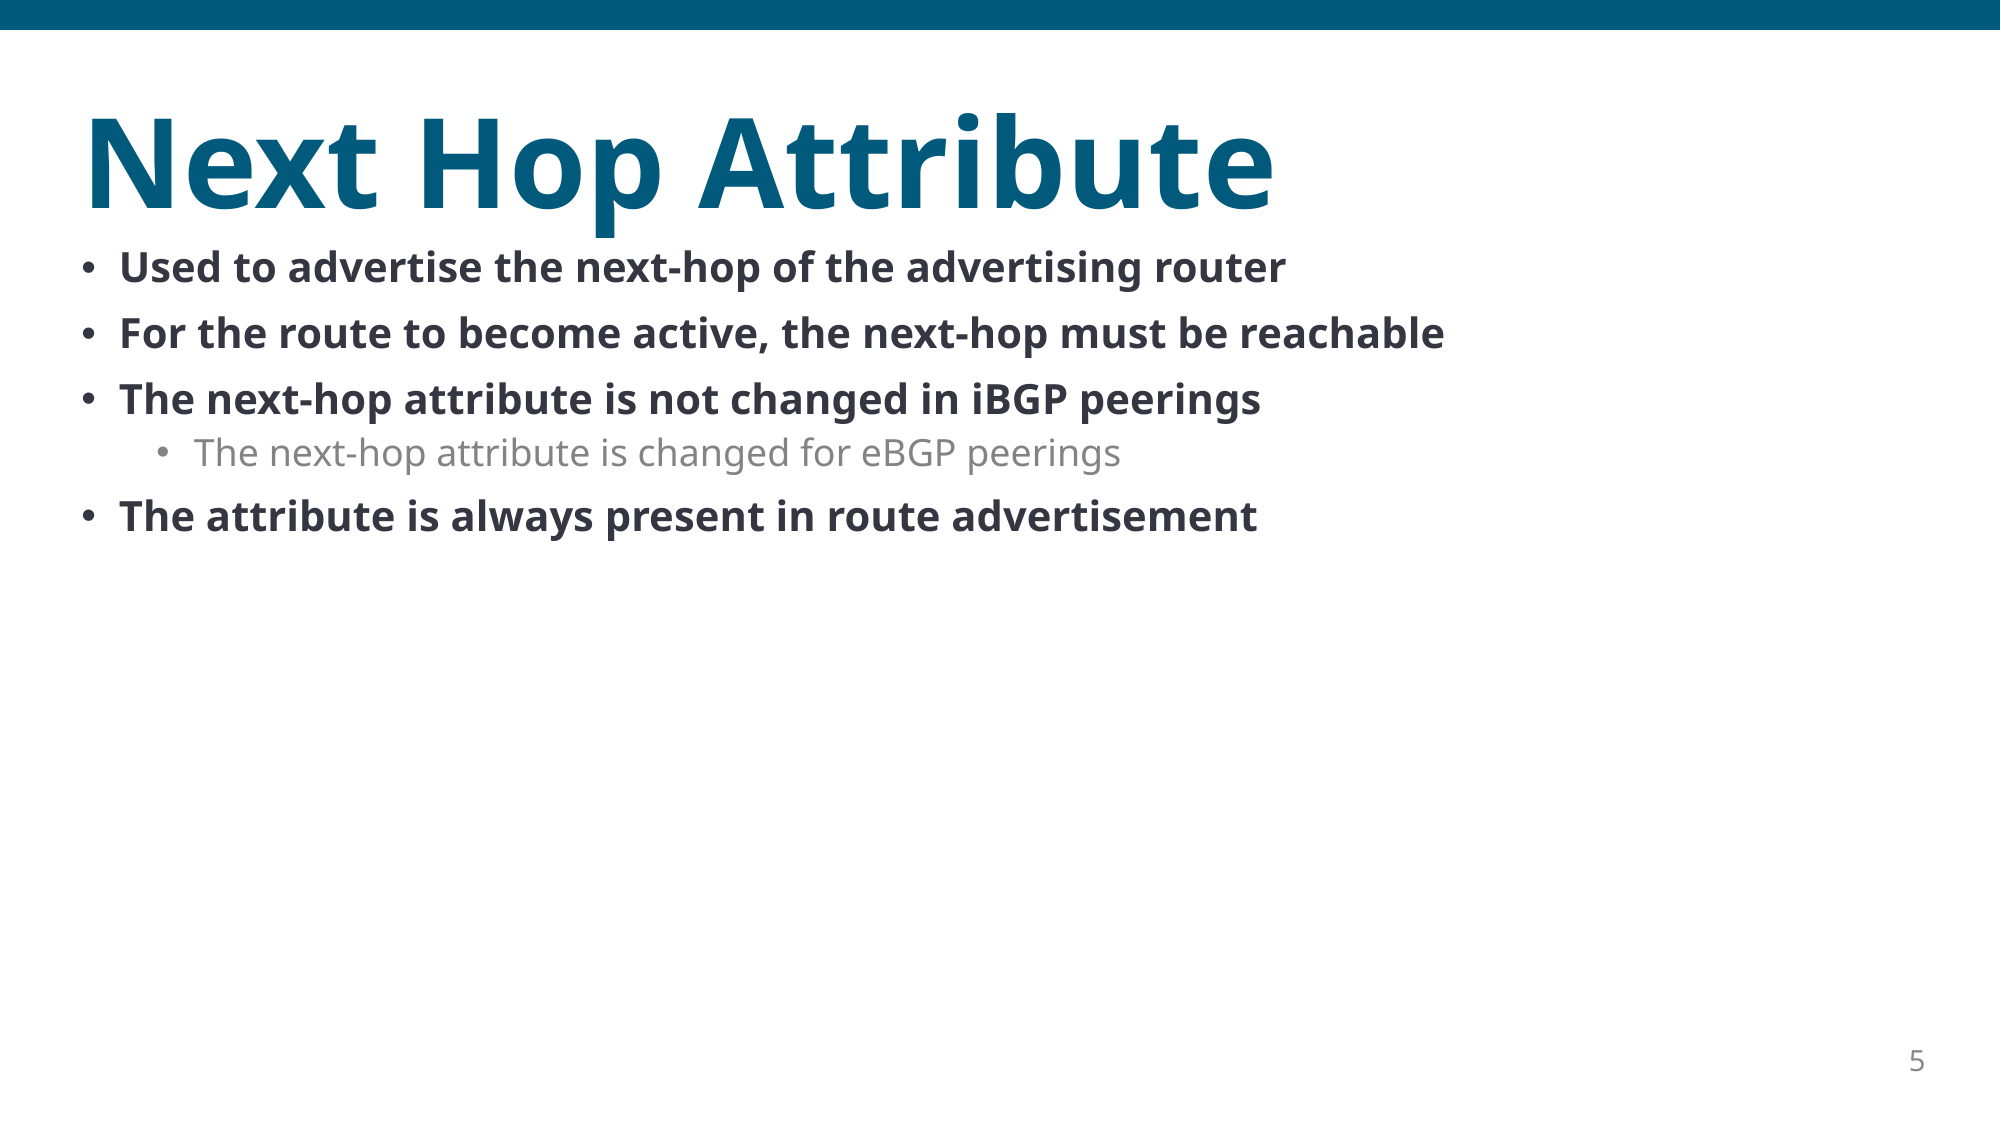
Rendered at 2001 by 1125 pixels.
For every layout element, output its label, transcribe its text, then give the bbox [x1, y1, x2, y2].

title Next Hop Attribute [66, 59, 1977, 278]
list Used to advertise the next-hop of the advertising router For the route to become active, the next-hop must be reachable The next-hop attribute is not changed in iBGP peerings The next-hop attribute is changed for eBGP peerings The attribute is always present in route advertisement [66, 239, 1836, 900]
